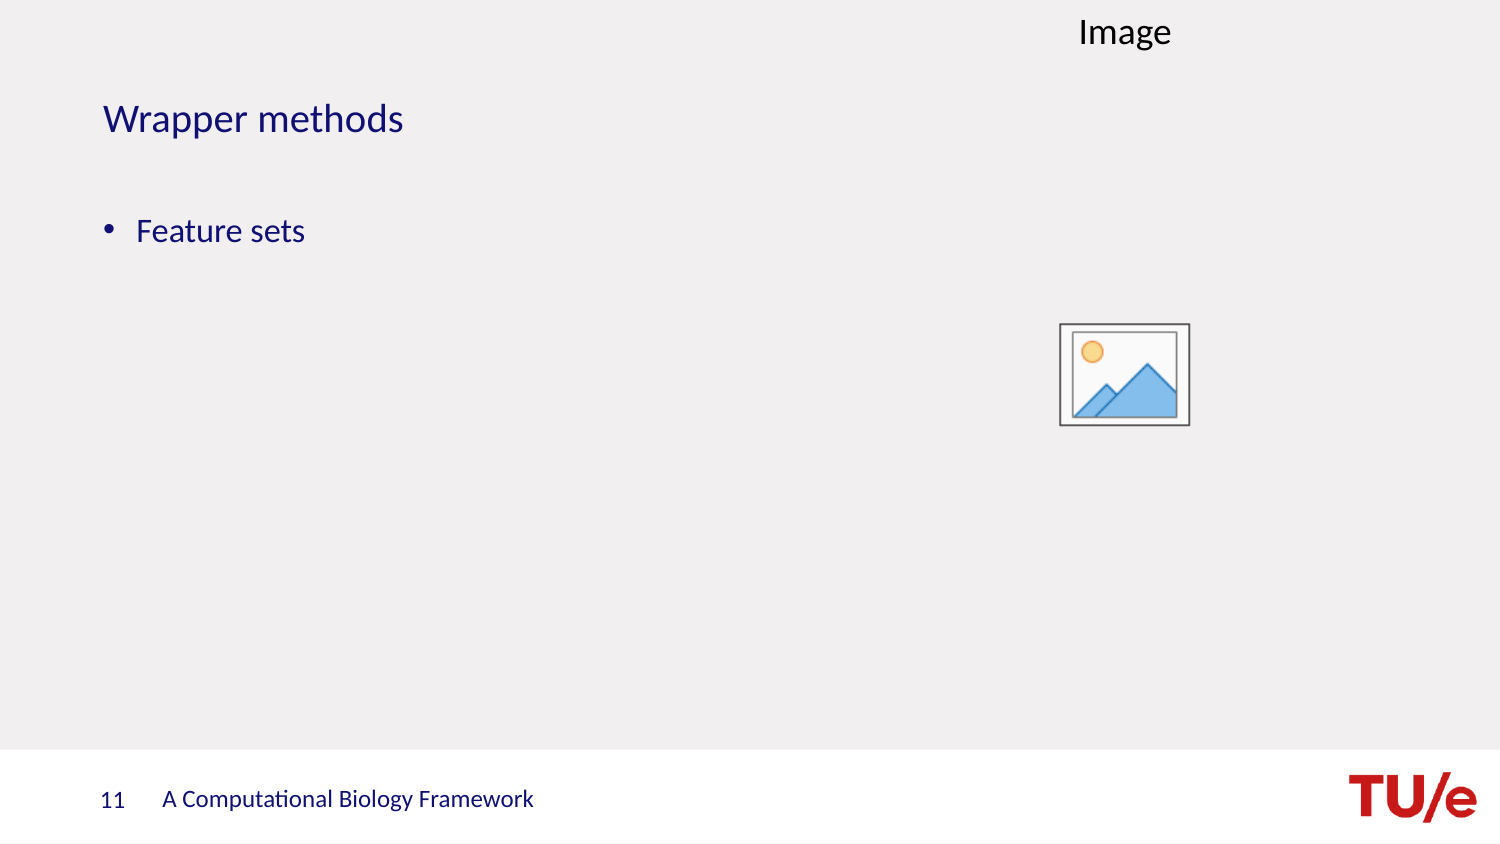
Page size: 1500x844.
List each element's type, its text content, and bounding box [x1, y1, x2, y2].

picture [750, 0, 1500, 750]
footer A Computational Biology Framework [162, 782, 1267, 841]
list Wrapper methods Feature sets [103, 102, 694, 750]
picture [1336, 759, 1489, 835]
slide_number 11 [100, 783, 199, 841]
